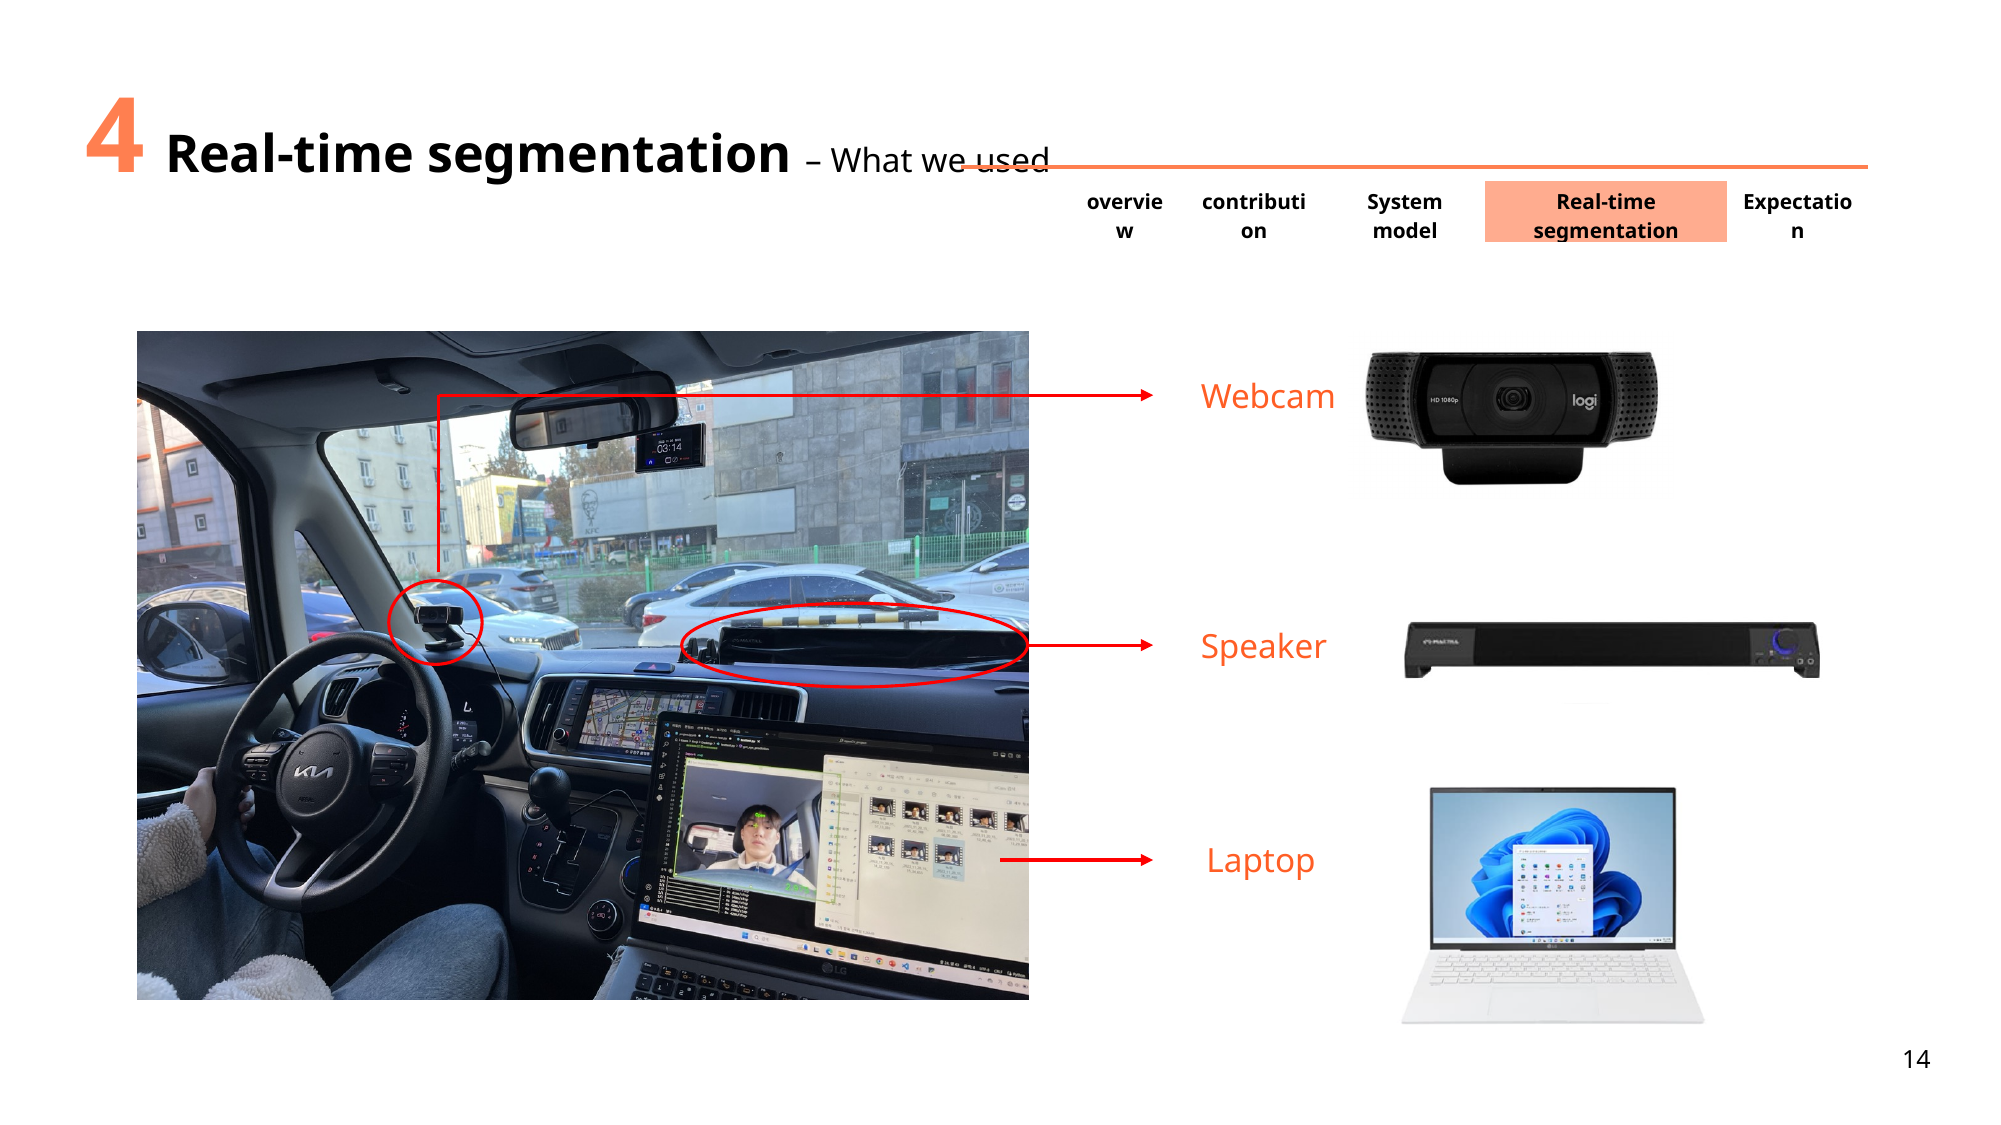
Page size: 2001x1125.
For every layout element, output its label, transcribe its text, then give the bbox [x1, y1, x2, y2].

table_header System model [1326, 181, 1484, 242]
text_box Speaker [1186, 617, 1382, 672]
picture [1348, 331, 1674, 499]
picture [137, 331, 1029, 1001]
table_header Expectation [1729, 181, 1867, 242]
picture [1382, 580, 1840, 704]
text_box Laptop [1191, 831, 1392, 887]
text_box Webcam [1186, 367, 1348, 423]
table_header overview [1068, 181, 1182, 242]
table_header Real-time segmentation [1485, 181, 1727, 242]
text_box 4 Real-time segmentation – What we used [70, 61, 1167, 201]
text_box 14 [1887, 1036, 1947, 1081]
table_header contribution [1184, 181, 1325, 242]
picture [1392, 779, 1710, 1033]
